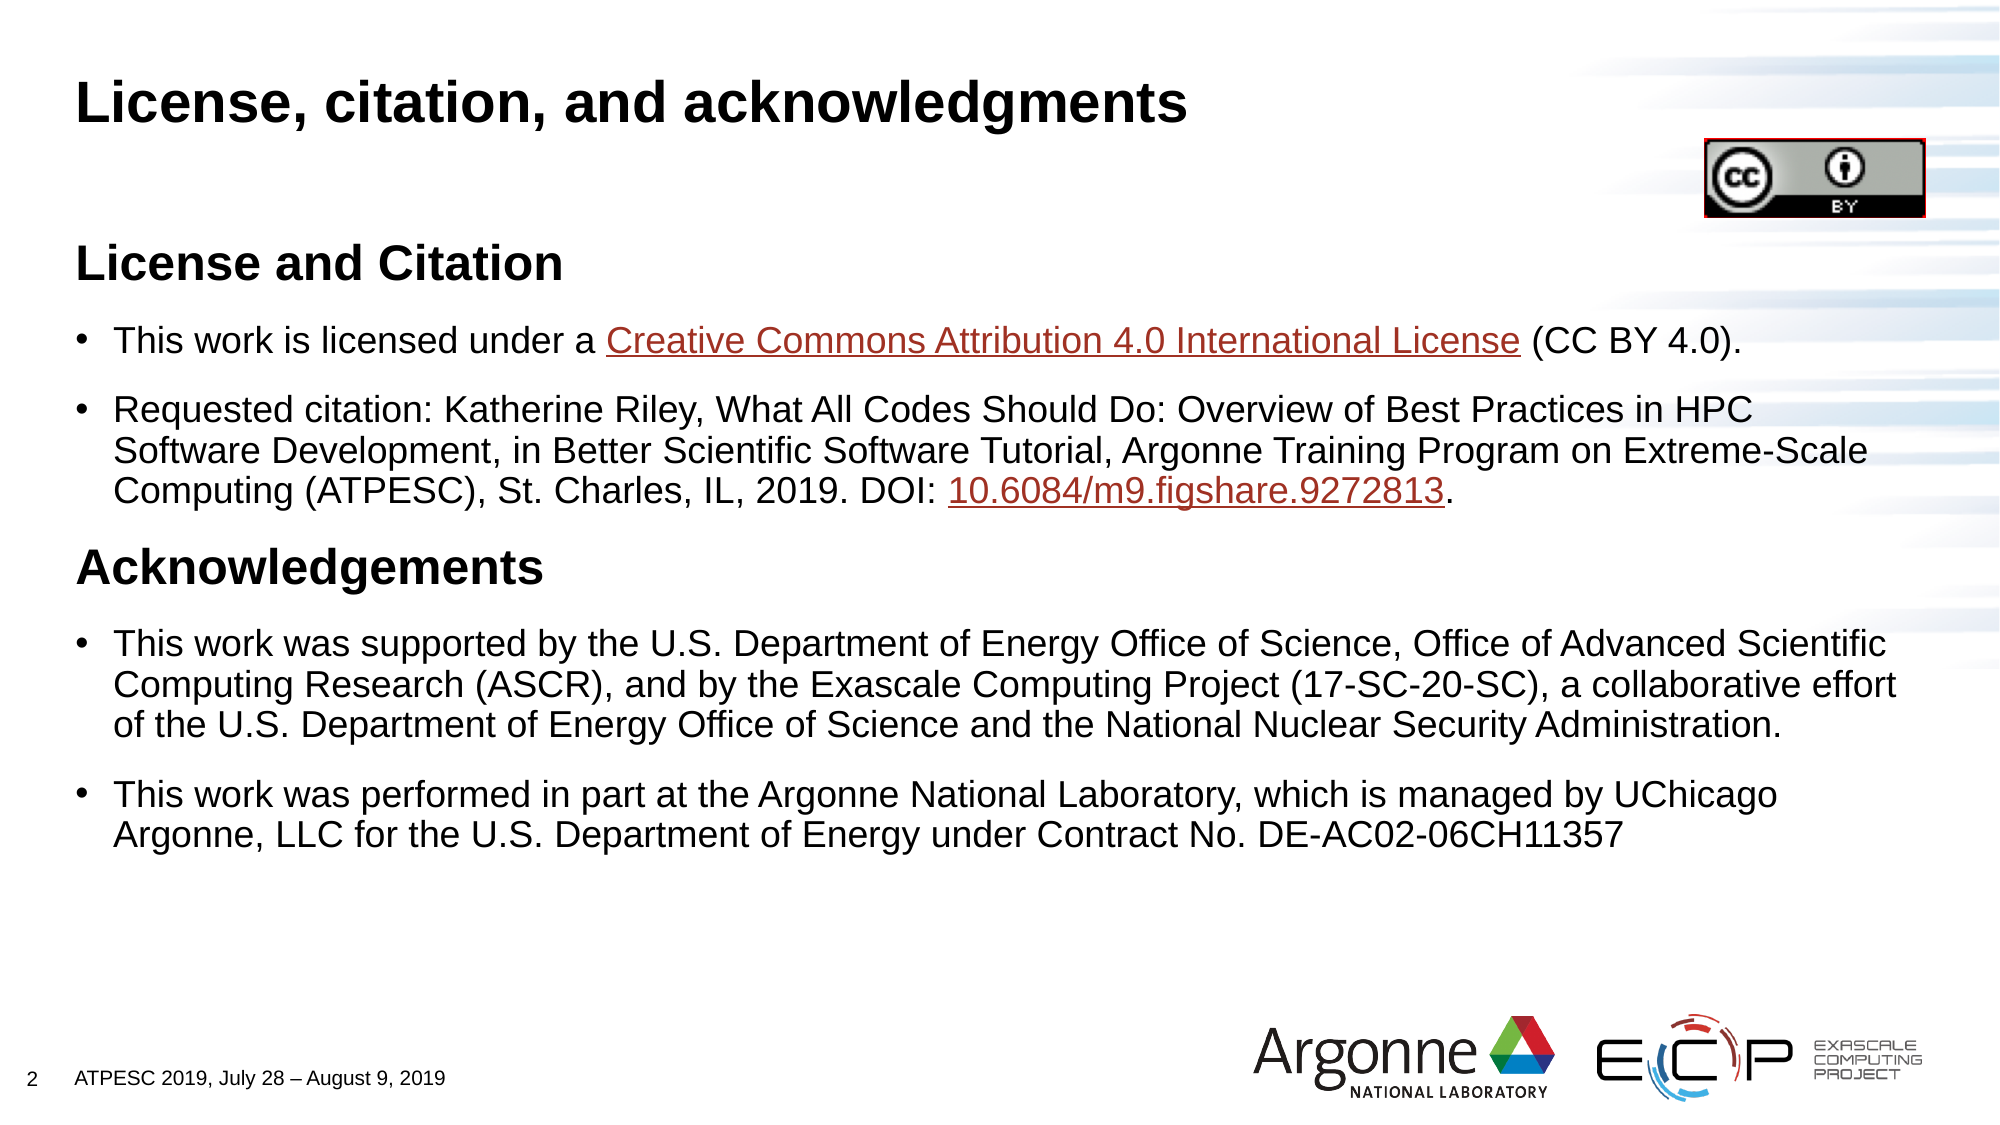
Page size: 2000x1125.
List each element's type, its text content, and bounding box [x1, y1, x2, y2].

picture [1531, 0, 2000, 669]
list License and Citation This work is licensed under a Creative Commons Attribution 4.0 International License (CC BY 4.0). Requested citation: Katherine Riley, What All Codes Should Do: Overview of Best Practices in HPC Software Development, in Better Scientific Software Tutorial, Argonne Training Program on Extreme-Scale Computing (ATPESC), St. Charles, IL, 2019. DOI: 10.6084/m9.figshare.9272813. Acknowledgements This work was supported by the U.S. Department of Energy Office of Science, Office of Advanced Scientific Computing Research (ASCR), and by the Exascale Computing Project (17-SC-20-SC), a collaborative effort of the U.S. Department of Energy Office of Science and the National Nuclear Security Administration. This work was performed in part at the Argonne National Laboratory, which is managed by UChicago Argonne, LLC for the U.S. Department of Energy under Contract No. DE-AC02-06CH11357 [60, 229, 1926, 895]
picture [1597, 1014, 1922, 1102]
title License, citation, and acknowledgments [59, 67, 1926, 218]
picture [1253, 1016, 1555, 1098]
